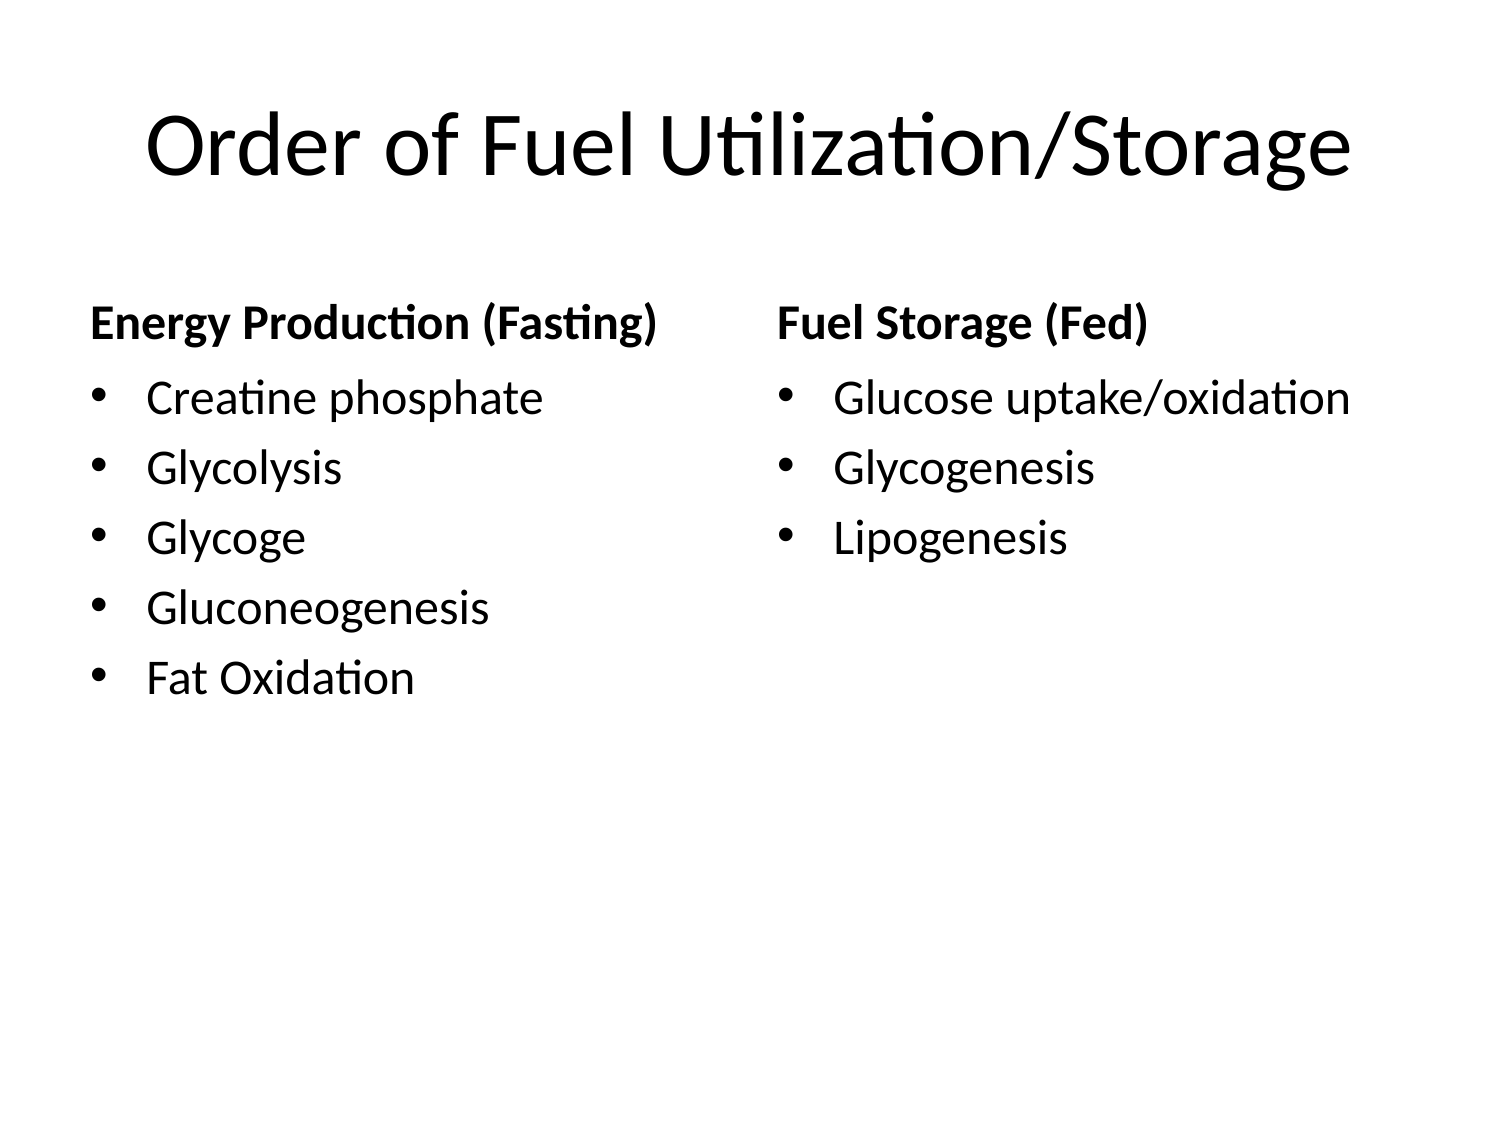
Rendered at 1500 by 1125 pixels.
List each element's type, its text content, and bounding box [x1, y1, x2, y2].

list Creatine phosphate Glycolysis Glycoge Gluconeogenesis Fat Oxidation [75, 356, 738, 1005]
list Energy Production (Fasting) [75, 251, 738, 356]
list Glucose uptake/oxidation Glycogenesis Lipogenesis [761, 356, 1425, 1005]
list Fuel Storage (Fed) [761, 251, 1425, 356]
title Order of Fuel Utilization/Storage [75, 45, 1425, 233]
